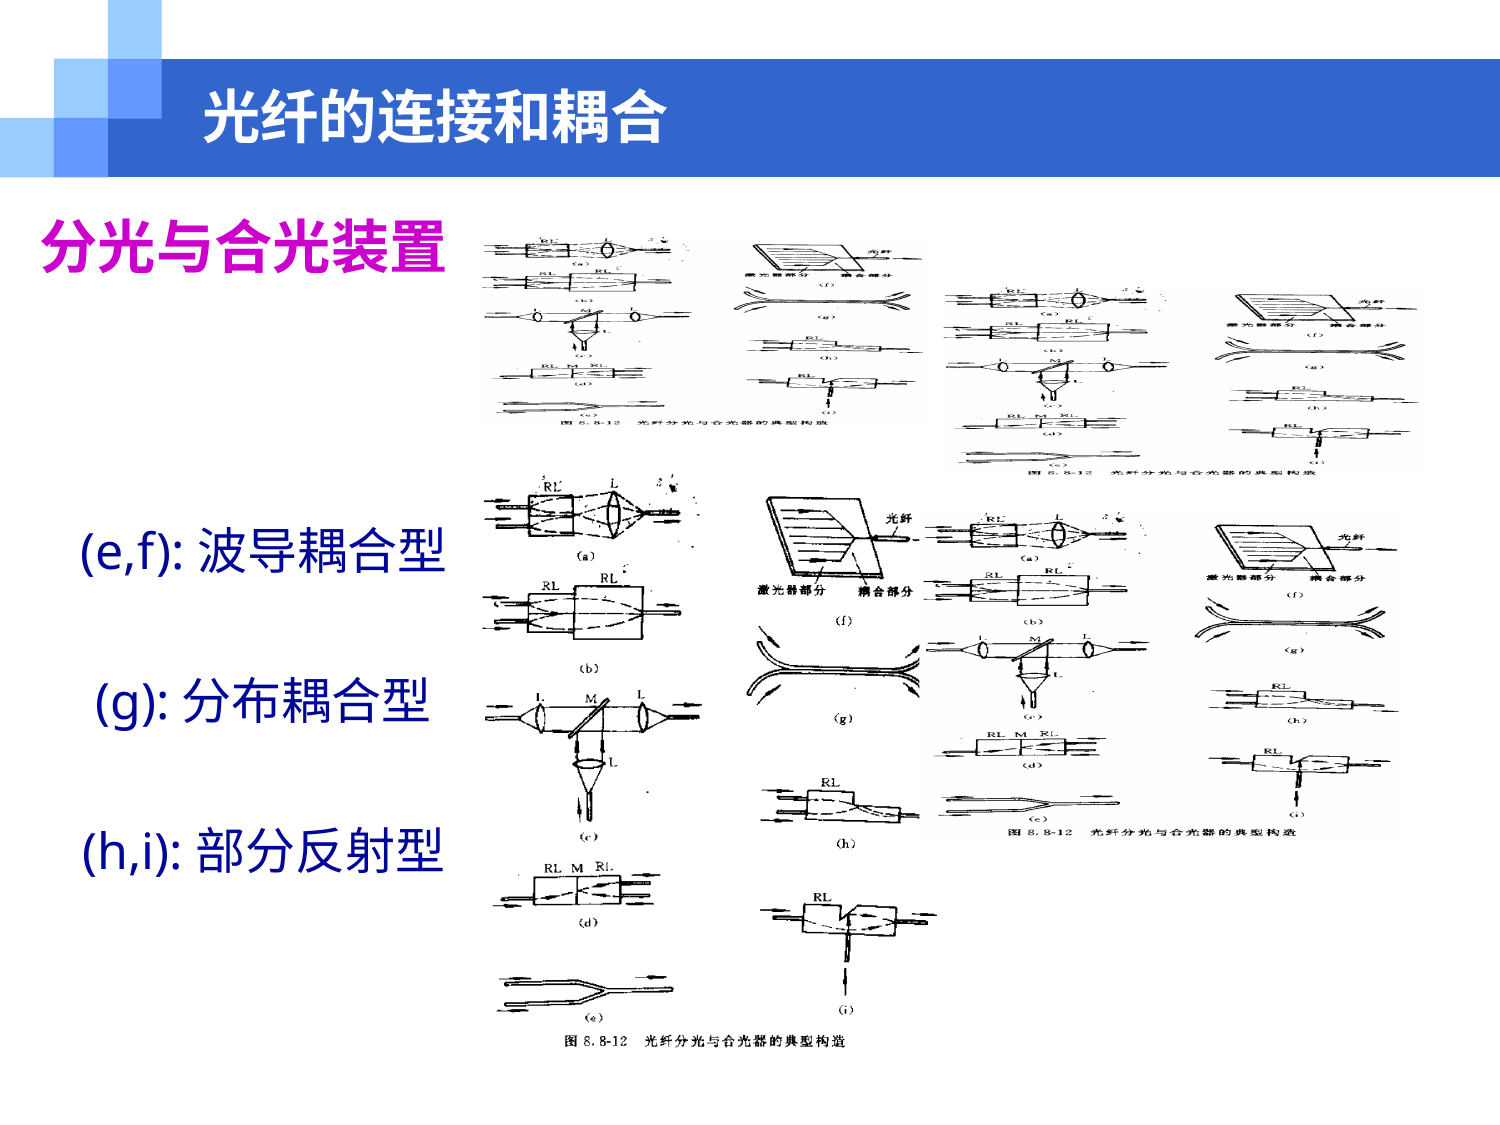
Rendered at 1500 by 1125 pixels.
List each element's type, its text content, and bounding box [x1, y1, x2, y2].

title 光纤的连接和耦合 [187, 75, 1400, 155]
text_box 分光与合光装置 [24, 202, 664, 237]
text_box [24, 237, 1424, 1050]
